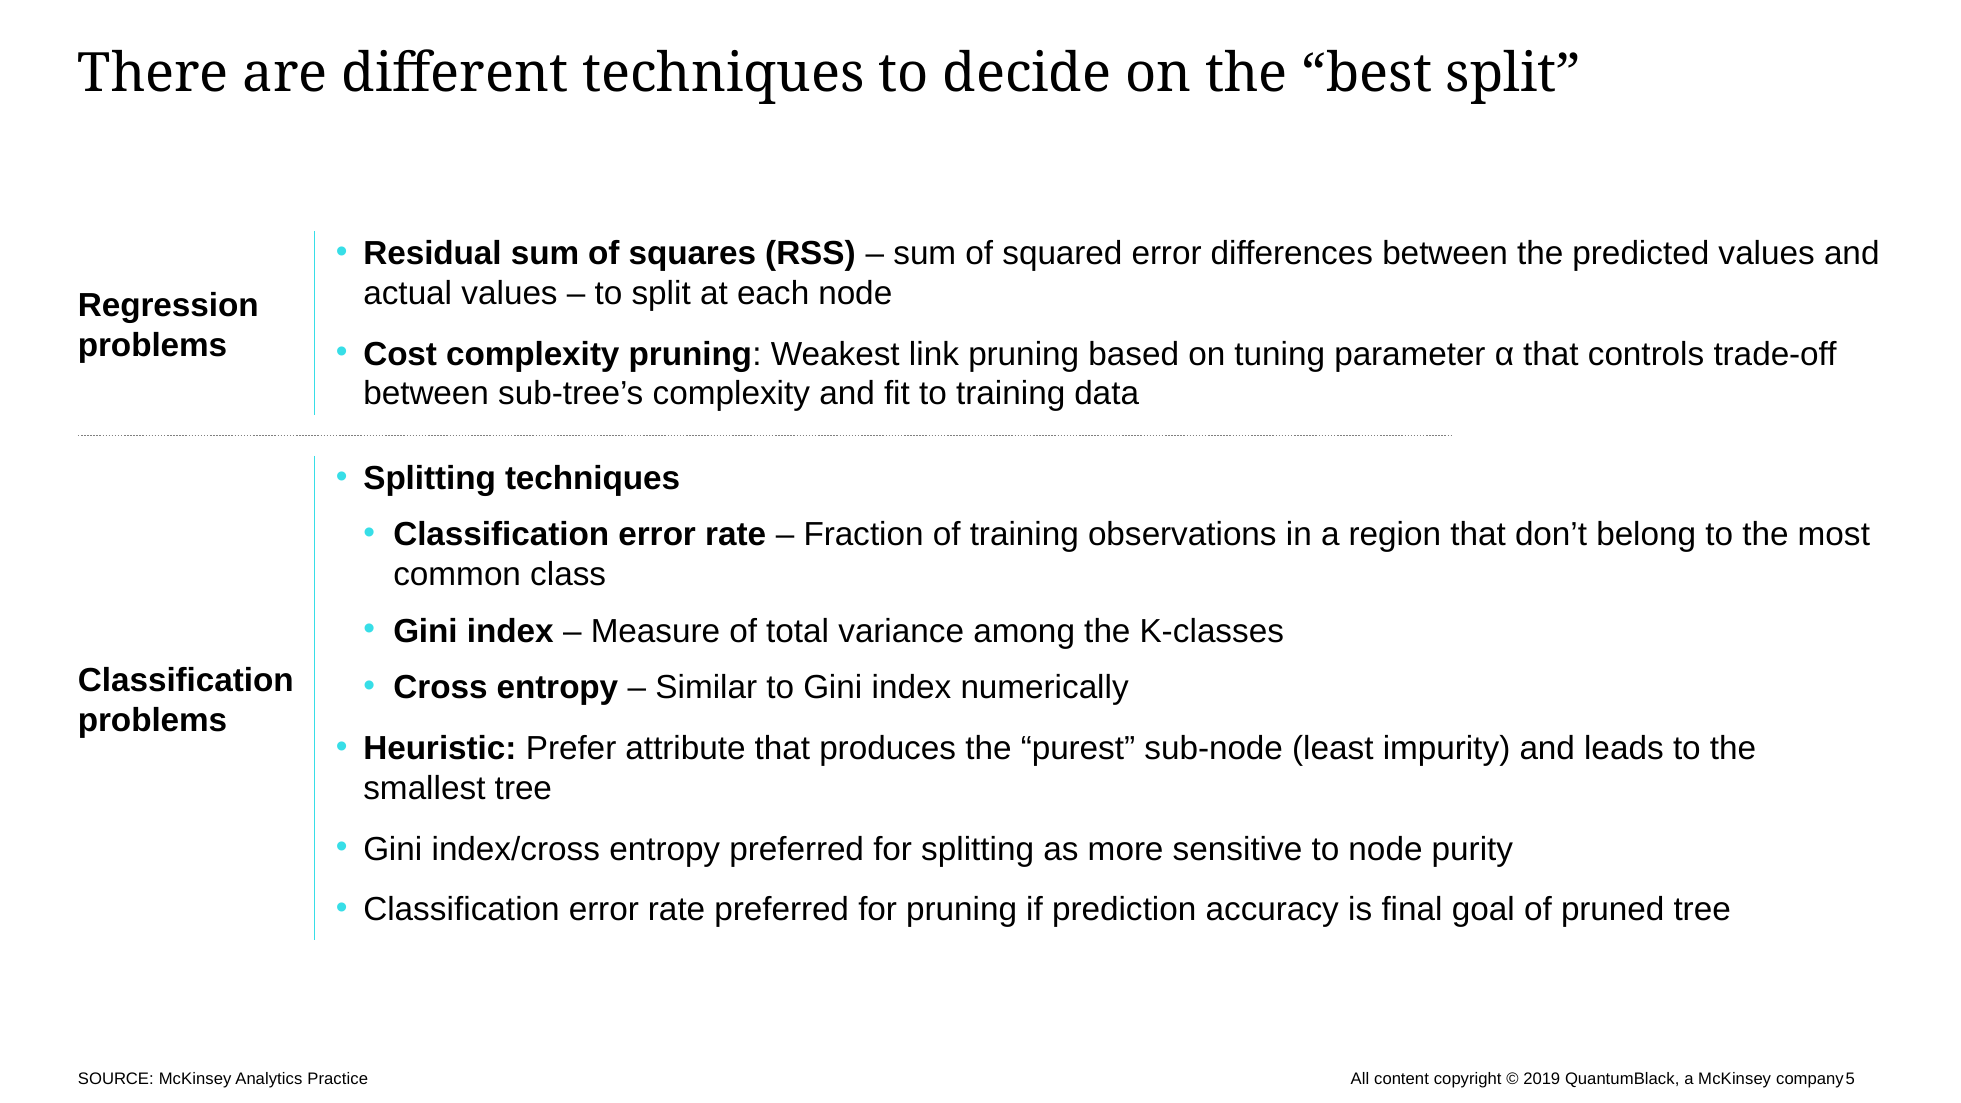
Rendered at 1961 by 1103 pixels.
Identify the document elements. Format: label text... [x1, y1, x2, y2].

text_box Regression problems [76, 229, 306, 417]
text_box Residual sum of squares (RSS) – sum of squared error differences between the predicted values and actual values – to split at each node Cost complexity pruning: Weakest link pruning based on tuning parameter α that controls trade-off between sub-tree’s complexity and fit to training data [335, 230, 1890, 416]
text_box Splitting techniques Classification error rate – Fraction of training observations in a region that don’t belong to the most common class Gini index – Measure of total variance among the K-classes Cross entropy – Similar to Gini index numerically Heuristic: Prefer attribute that produces the “purest” sub-node (least impurity) and leads to the smallest tree Gini index/cross entropy preferred for splitting as more sensitive to node purity Classification error rate preferred for pruning if prediction accuracy is final goal of pruned tree [335, 455, 1890, 940]
text_box SOURCE: McKinsey Analytics Practice [78, 1067, 1663, 1088]
text_box Classification problems [76, 454, 306, 942]
title There are different techniques to decide on the “best split” [78, 37, 1891, 222]
